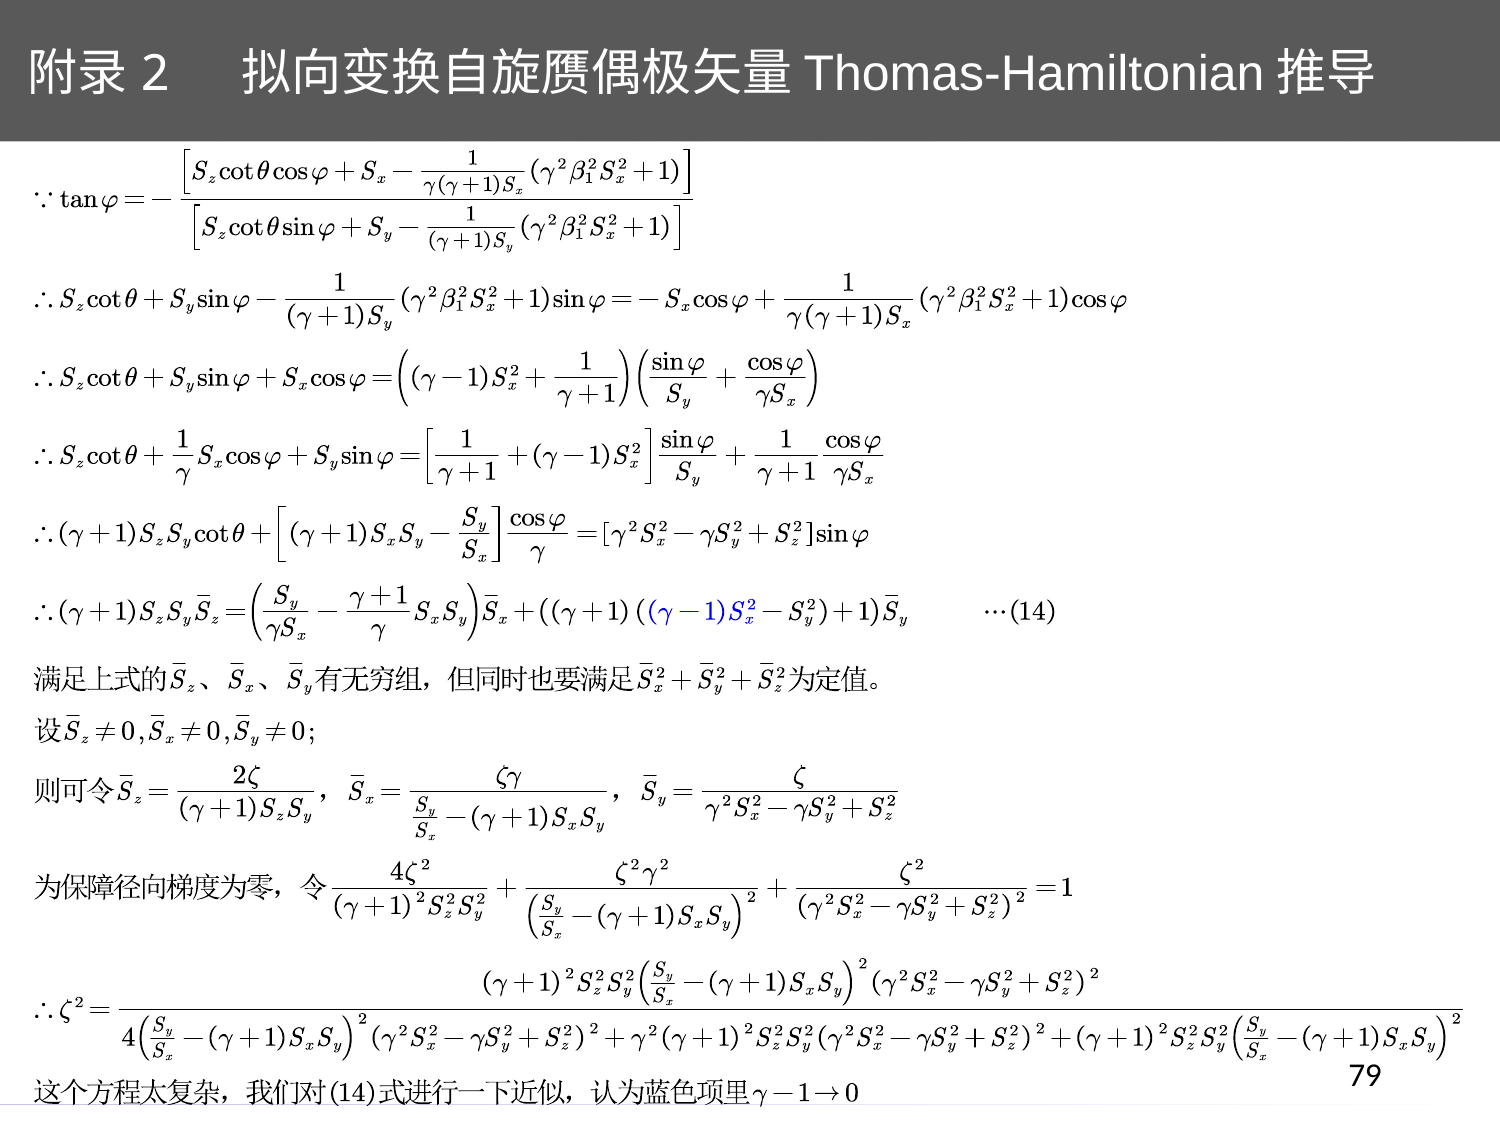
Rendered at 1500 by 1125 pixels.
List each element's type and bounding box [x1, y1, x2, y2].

text_box [31, 141, 1469, 1115]
